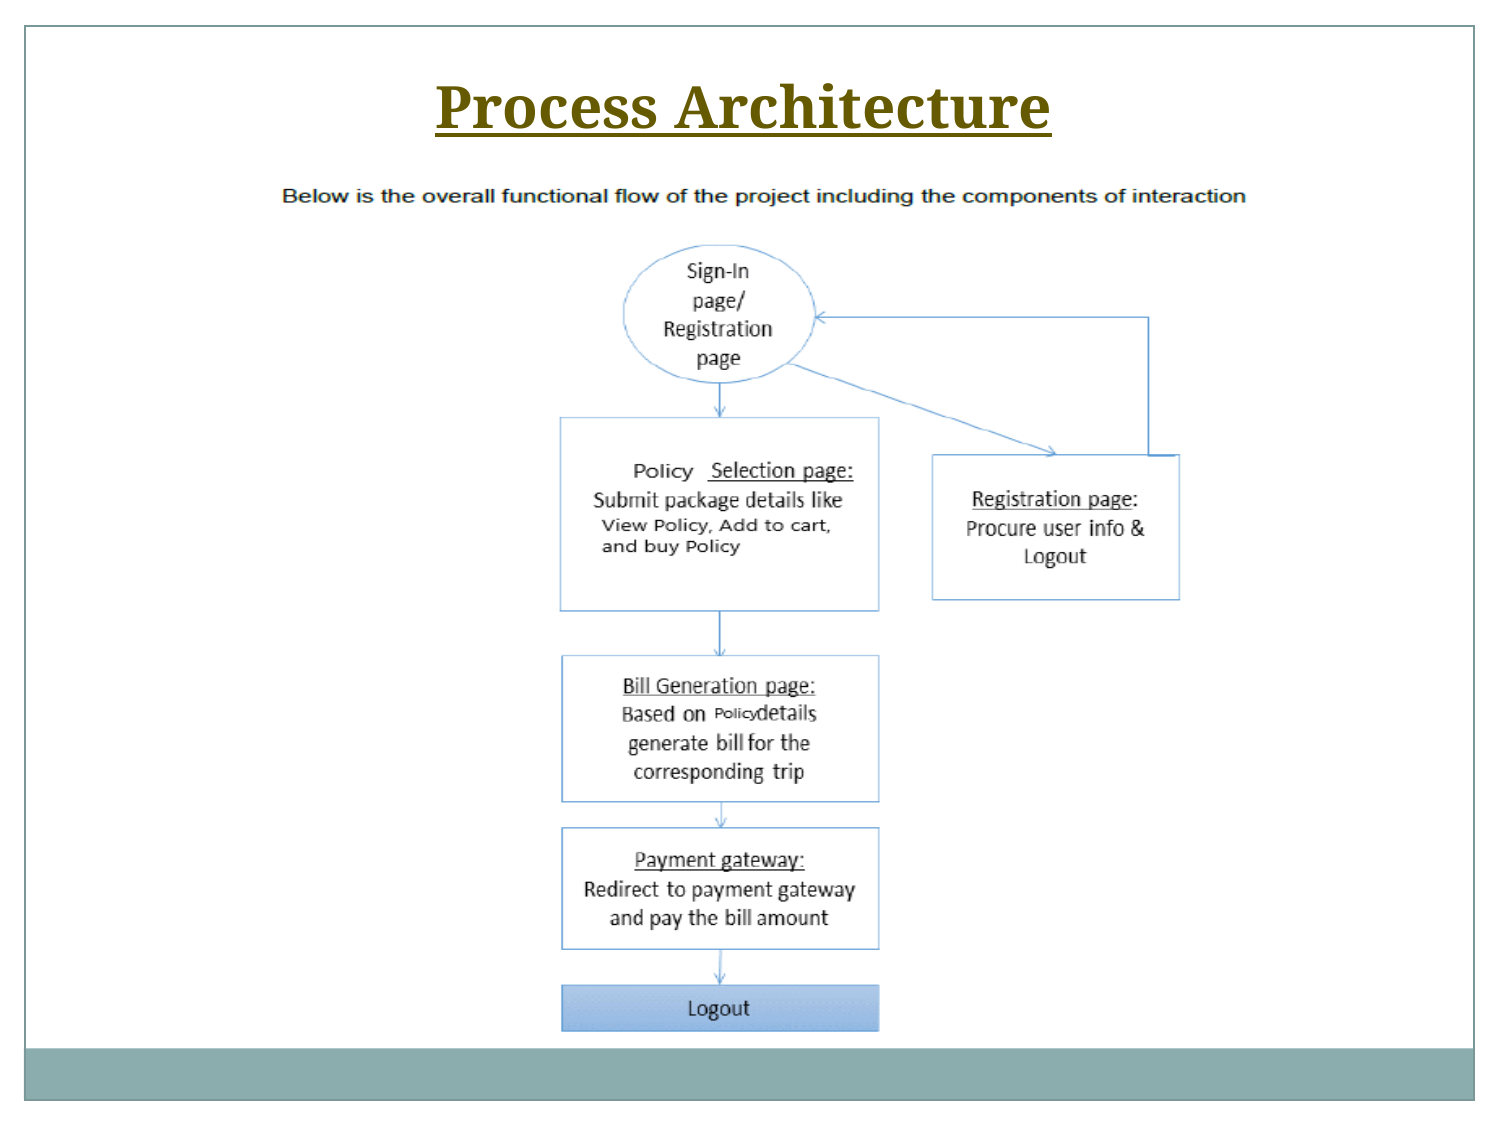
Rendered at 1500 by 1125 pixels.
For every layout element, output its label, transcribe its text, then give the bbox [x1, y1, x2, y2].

picture [49, 137, 1451, 1038]
text_box Process Architecture [24, 62, 1463, 148]
